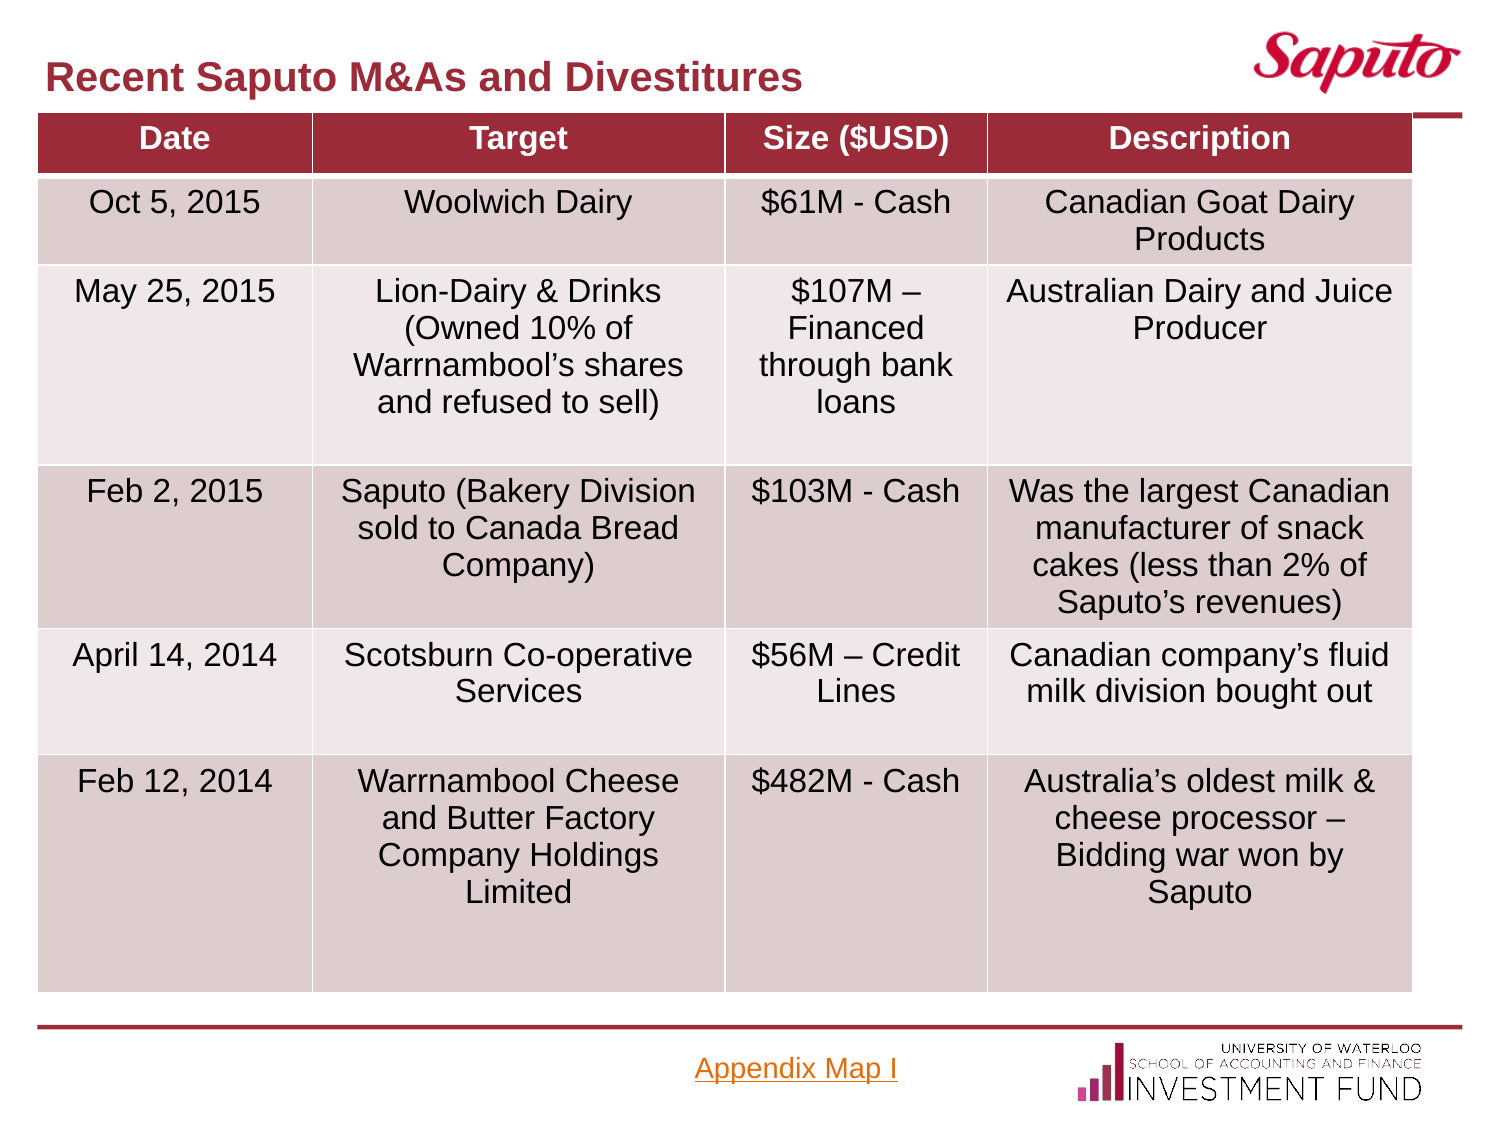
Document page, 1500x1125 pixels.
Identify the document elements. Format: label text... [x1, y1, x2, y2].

table_cell May 25, 2015 [38, 266, 312, 464]
table_cell Scotsburn Co-operative Services [313, 629, 724, 754]
table_cell Oct 5, 2015 [38, 179, 312, 264]
table_header Target [313, 113, 724, 173]
table_cell Saputo (Bakery Division sold to Canada Bread Company) [313, 466, 724, 628]
table_cell Feb 2, 2015 [38, 466, 312, 628]
table_cell $56M – Credit Lines [726, 629, 987, 754]
table_header Size ($USD) [726, 113, 987, 173]
table_header Description [988, 113, 1412, 173]
table_cell April 14, 2014 [38, 629, 312, 754]
table_header Date [38, 113, 312, 173]
picture [1074, 1039, 1425, 1103]
table_cell Woolwich Dairy [313, 179, 724, 264]
picture [1249, 24, 1465, 102]
table_cell Australia’s oldest milk & cheese processor – Bidding war won by Saputo [988, 755, 1412, 992]
text_box Appendix Map I [679, 1042, 1118, 1093]
table_cell Warrnambool Cheese and Butter Factory Company Holdings Limited [313, 755, 724, 992]
table_cell $61M - Cash [726, 179, 987, 264]
table_cell Canadian Goat Dairy Products [988, 179, 1412, 264]
table_cell Australian Dairy and Juice Producer [988, 266, 1412, 464]
table_cell $103M - Cash [726, 466, 987, 628]
title Recent Saputo M&As and Divestitures [37, 37, 1463, 113]
table_cell Feb 12, 2014 [38, 755, 312, 992]
table_cell Was the largest Canadian manufacturer of snack cakes (less than 2% of Saputo’s revenues) [988, 466, 1412, 628]
table_cell $482M - Cash [726, 755, 987, 992]
table_cell Lion-Dairy & Drinks (Owned 10% of Warrnambool’s shares and refused to sell) [313, 266, 724, 464]
table_cell $107M – Financed through bank loans [726, 266, 987, 464]
table_cell Canadian company’s fluid milk division bought out [988, 629, 1412, 754]
